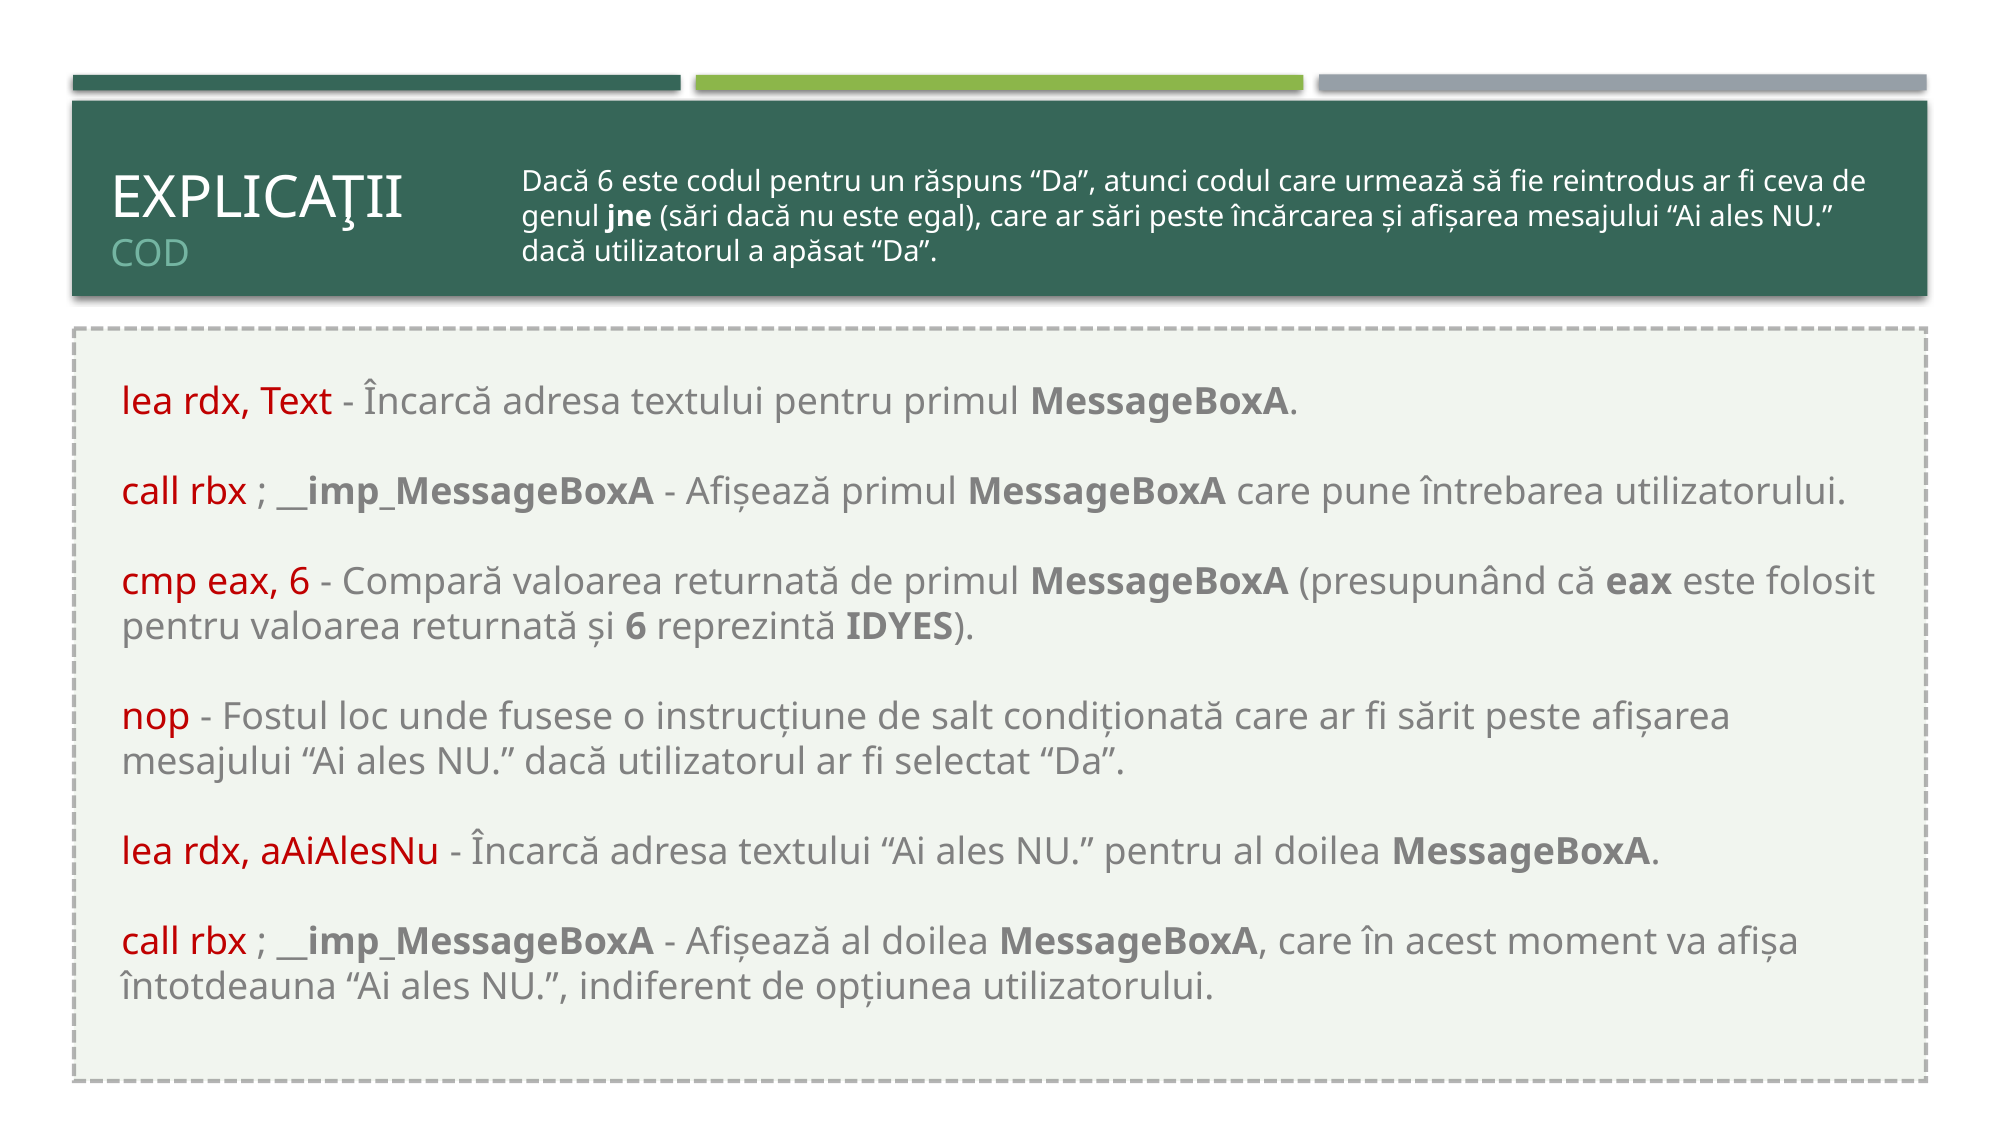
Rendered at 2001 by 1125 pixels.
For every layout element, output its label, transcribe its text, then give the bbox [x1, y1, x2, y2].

text_box lea rdx, Text - Încarcă adresa textului pentru primul MessageBoxA. call rbx ; __imp_MessageBoxA - Afișează primul MessageBoxA care pune întrebarea utilizatorului. cmp eax, 6 - Compară valoarea returnată de primul MessageBoxA (presupunând că eax este folosit pentru valoarea returnată și 6 reprezintă IDYES). nop - Fostul loc unde fusese o instrucțiune de salt condiționată care ar fi sărit peste afișarea mesajului “Ai ales NU.” dacă utilizatorul ar fi selectat “Da”. lea rdx, aAiAlesNu - Încarcă adresa textului “Ai ales NU.” pentru al doilea MessageBoxA. call rbx ; __imp_MessageBoxA - Afișează al doilea MessageBoxA, care în acest moment va afișa întotdeauna “Ai ales NU.”, indiferent de opțiunea utilizatorului. [106, 370, 1927, 1015]
title Explicaţii cod [95, 115, 1905, 282]
text_box Dacă 6 este codul pentru un răspuns “Da”, atunci codul care urmează să fie reintrodus ar fi ceva de genul jne (sări dacă nu este egal), care ar sări peste încărcarea și afișarea mesajului “Ai ales NU.” dacă utilizatorul a apăsat “Da”. [506, 155, 1916, 275]
text_box [73, 328, 1927, 1081]
